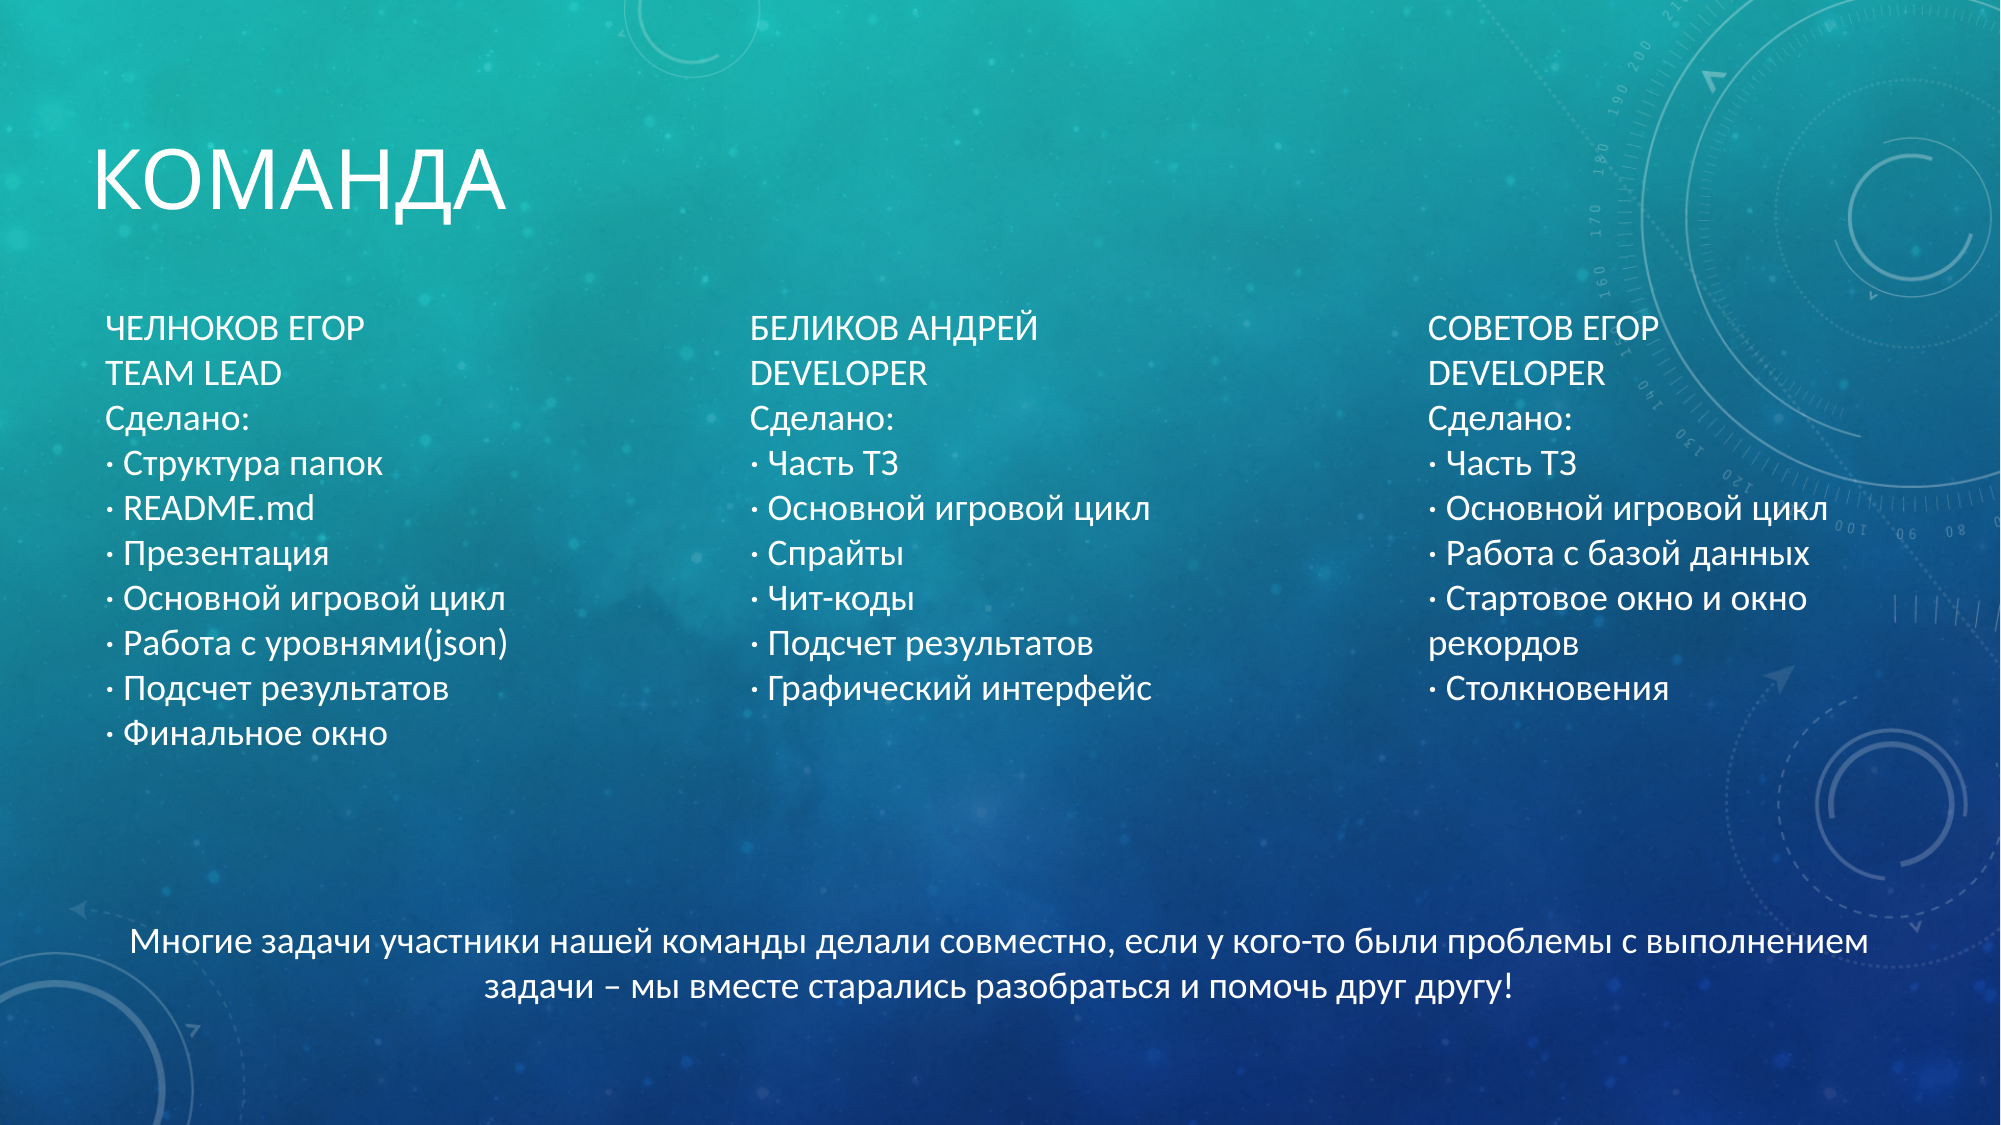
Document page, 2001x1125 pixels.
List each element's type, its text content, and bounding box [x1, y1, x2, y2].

text_box БЕЛИКОВ АНДРЕЙ DEVELOPER Сделано: · Часть ТЗ · Основной игровой цикл · Спрайты · Чит-коды · Подсчет результатов · Графический интерфейс [734, 295, 1266, 716]
picture [0, 0, 2001, 1125]
text_box Многие задачи участники нашей команды делали совместно, если у кого-то были проблемы с выполнением задачи – мы вместе старались разобраться и помочь друг другу! [90, 908, 1910, 1013]
text_box ЧЕЛНОКОВ ЕГОР TEAM LEAD Сделано: · Структура папок · README.md · Презентация · Основной игровой цикл · Работа с уровнями(json) · Подсчет результатов · Финальное окно [90, 295, 549, 806]
text_box СОВЕТОВ ЕГОР DEVELOPER Сделано: · Часть ТЗ · Основной игровой цикл · Работа с базой данных · Стартовое окно и окно рекордов · Столкновения [1413, 295, 1910, 761]
title Команда [75, 56, 1738, 296]
